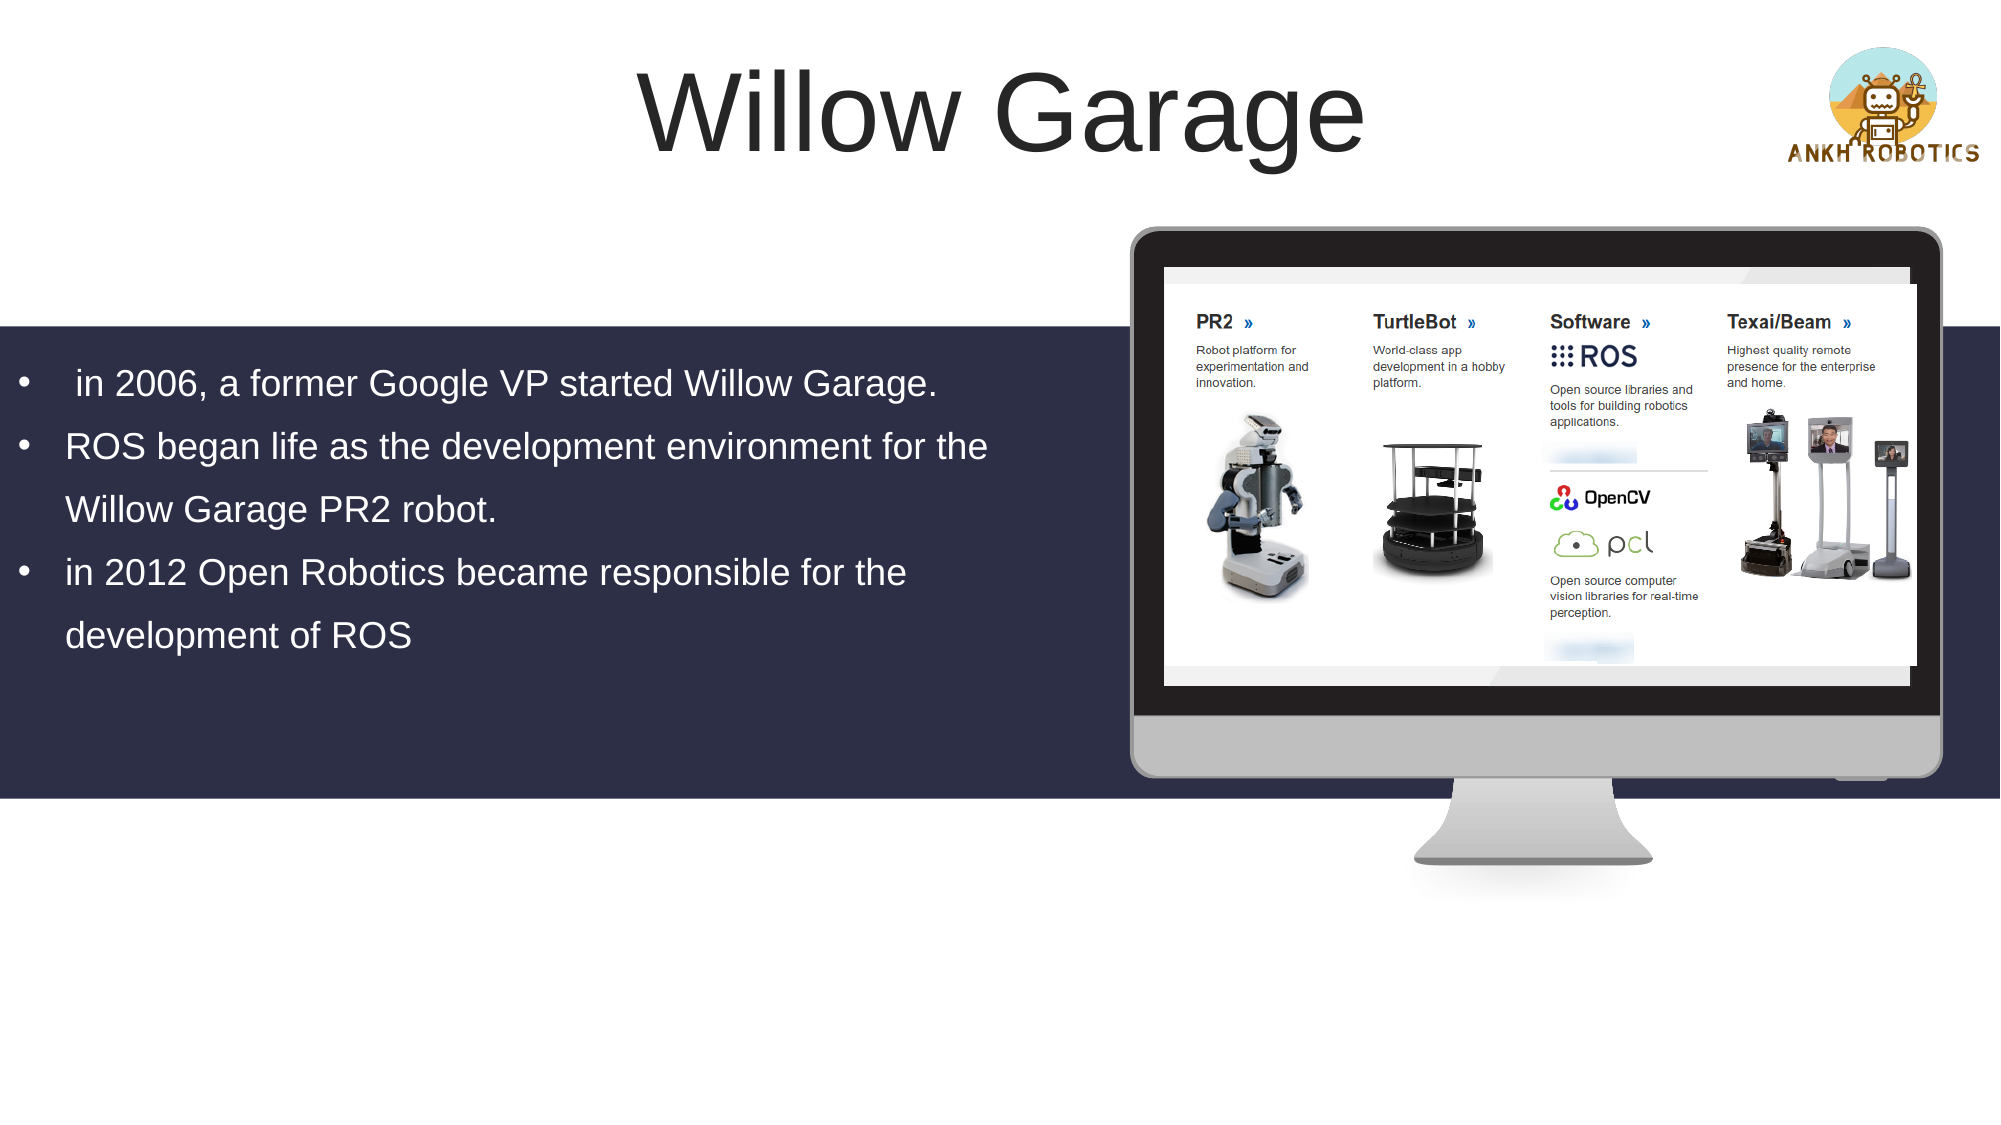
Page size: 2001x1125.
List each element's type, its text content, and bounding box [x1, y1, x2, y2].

list Willow Garage [53, 55, 1952, 175]
picture [1783, 44, 1982, 164]
text_box in 2006, a former Google VP started Willow Garage. ROS began life as the development environment for the Willow Garage PR2 robot. in 2012 Open Robotics became responsible for the development of ROS [3, 333, 1121, 663]
picture [1165, 284, 1917, 666]
